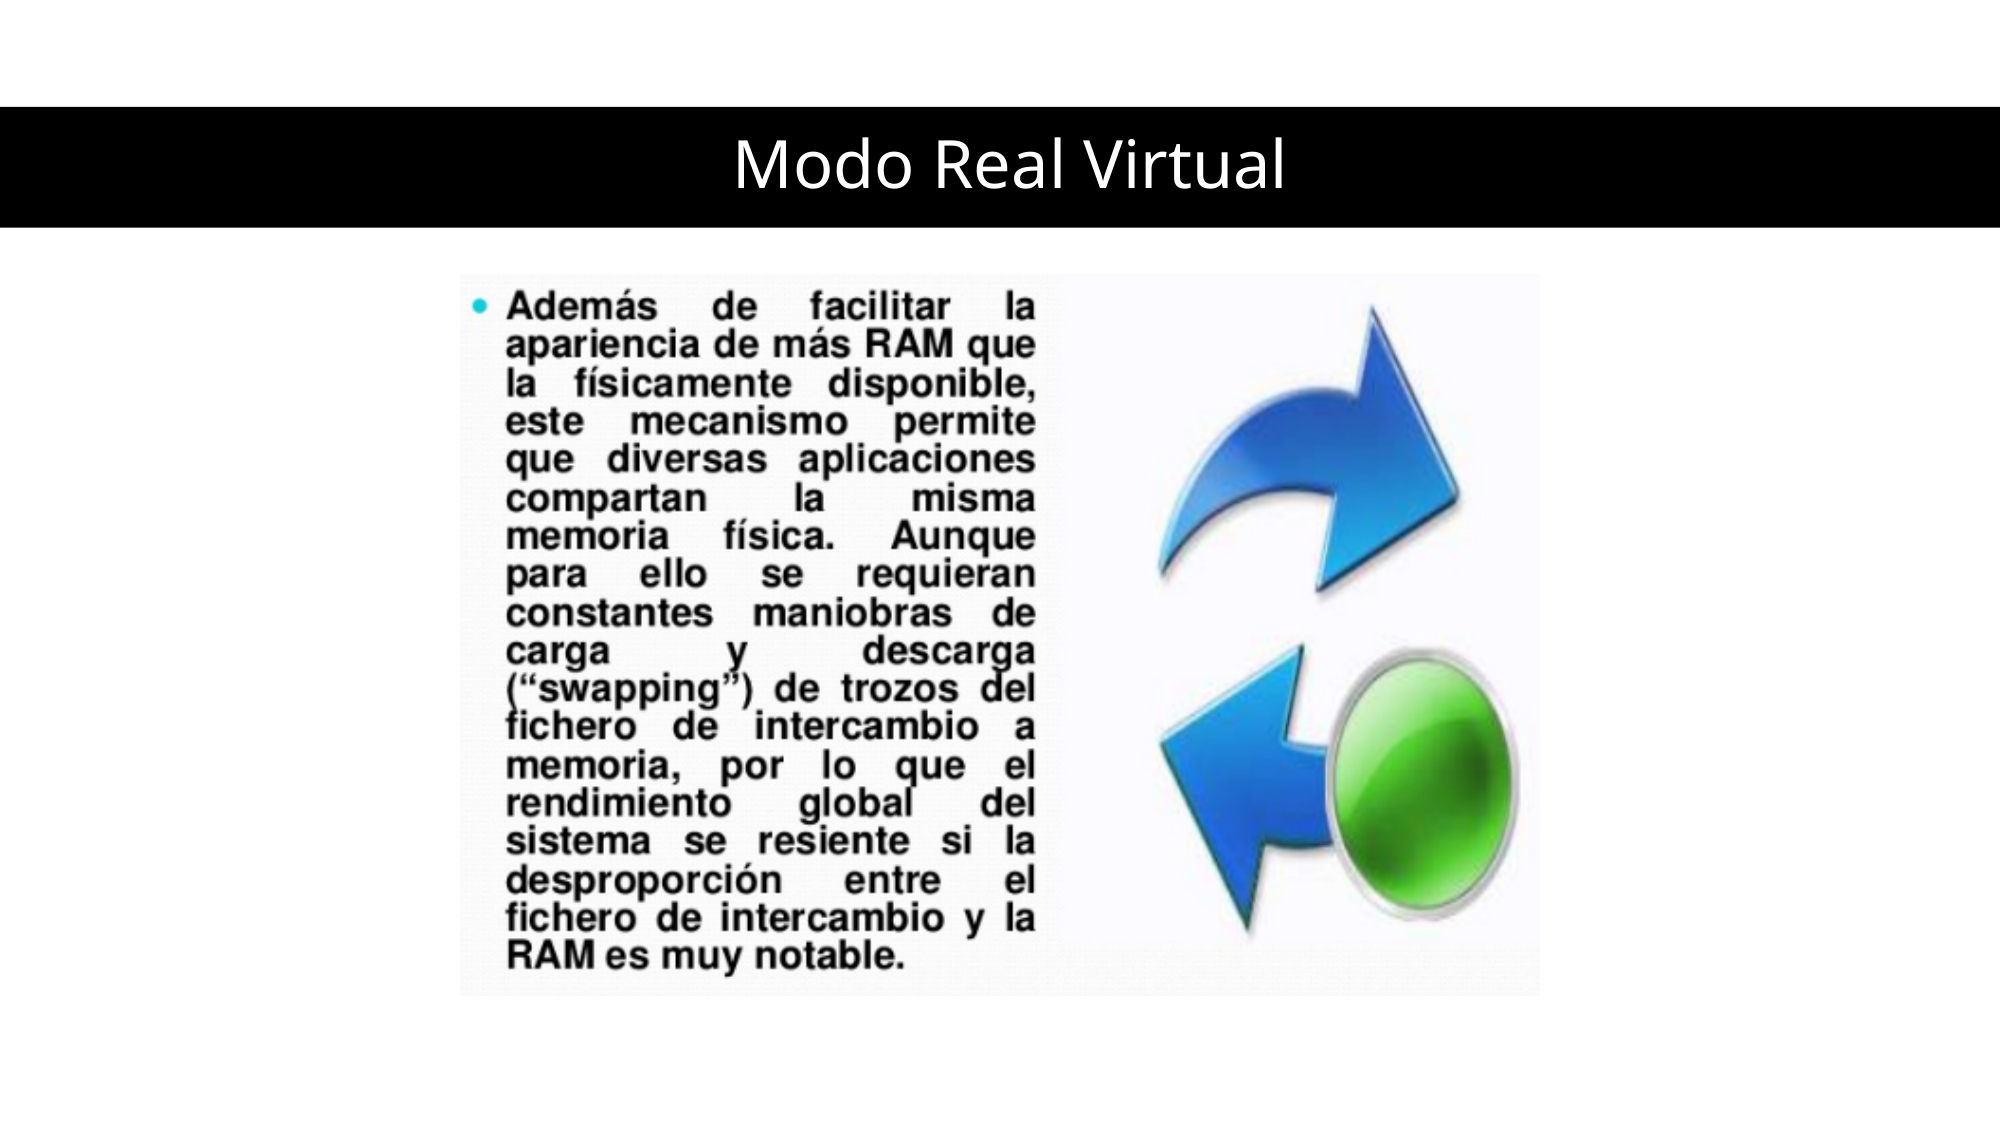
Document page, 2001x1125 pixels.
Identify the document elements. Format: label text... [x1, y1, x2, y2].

title Modo Real Virtual [91, 105, 1931, 228]
text_box [0, 106, 2000, 229]
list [459, 274, 1540, 996]
